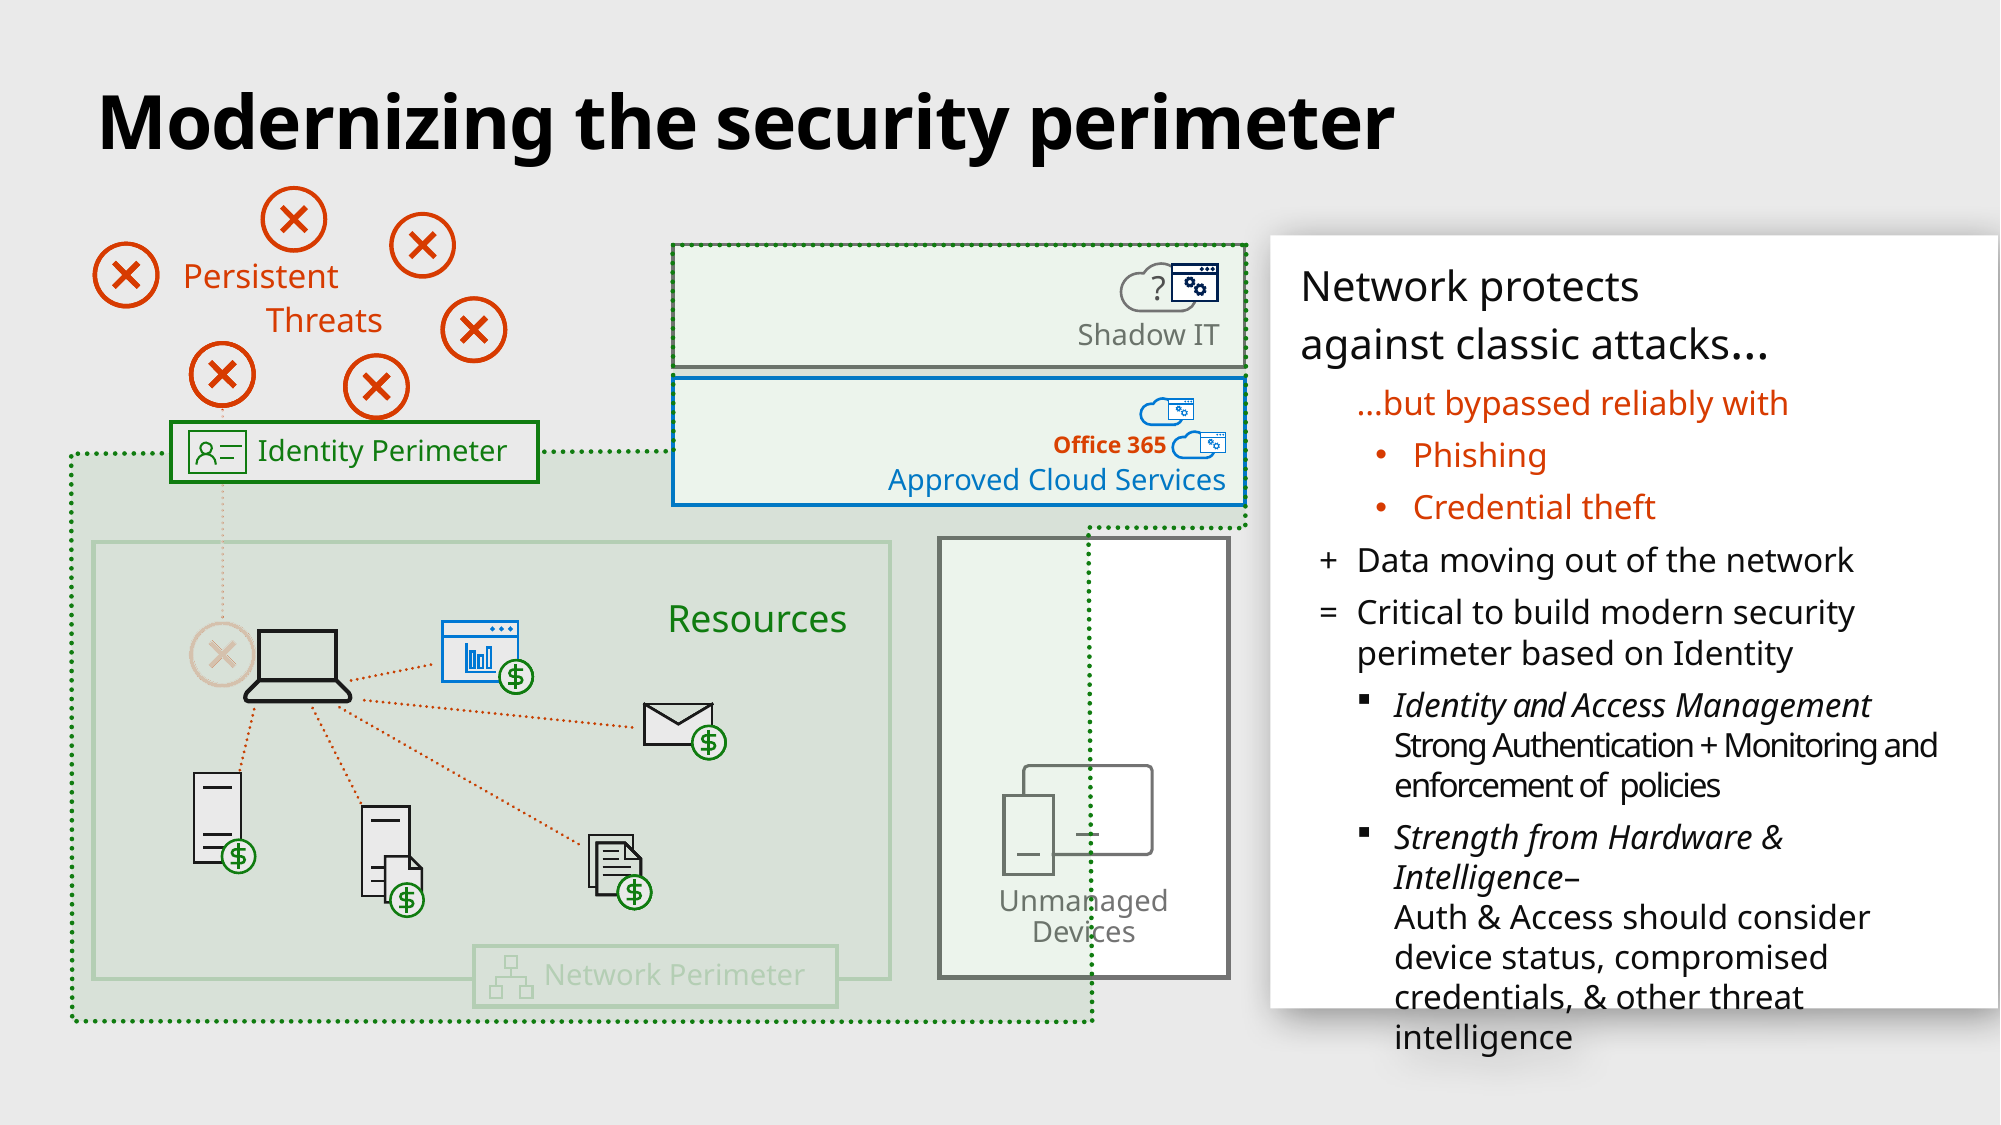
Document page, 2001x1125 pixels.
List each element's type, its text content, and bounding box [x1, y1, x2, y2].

text_box Threats [251, 291, 399, 347]
text_box [92, 241, 160, 309]
text_box [260, 185, 328, 247]
text_box [673, 245, 1247, 377]
text_box [188, 341, 256, 408]
text_box [389, 211, 456, 279]
text_box [440, 296, 508, 364]
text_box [188, 409, 474, 421]
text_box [359, 699, 633, 728]
text_box Network protects against classic attacks… …but bypassed reliably with Phishing Credential theft Data moving out of the network Critical to build modern security perimeter based on Identity Identity and Access Management Strong Authentication + Monitoring and enforcement of policies Strength from Hardware & Intelligence– Auth & Access should consider device status, compromised credentials, & other threat intelligence [1270, 235, 1999, 1009]
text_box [170, 421, 539, 485]
title Modernizing the security perimeter [96, 75, 1904, 166]
text_box [64, 521, 894, 1063]
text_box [312, 707, 339, 822]
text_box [193, 772, 256, 874]
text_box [361, 806, 424, 918]
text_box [1120, 263, 1218, 312]
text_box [1140, 398, 1195, 425]
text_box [1172, 431, 1227, 459]
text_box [644, 703, 726, 760]
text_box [588, 834, 652, 910]
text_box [350, 664, 433, 681]
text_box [188, 485, 474, 777]
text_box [939, 537, 1229, 978]
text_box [672, 377, 1246, 506]
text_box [339, 706, 580, 845]
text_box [672, 244, 1245, 367]
text_box [71, 451, 1246, 1022]
text_box [343, 353, 410, 409]
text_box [442, 621, 534, 694]
text_box Persistent [168, 247, 354, 303]
